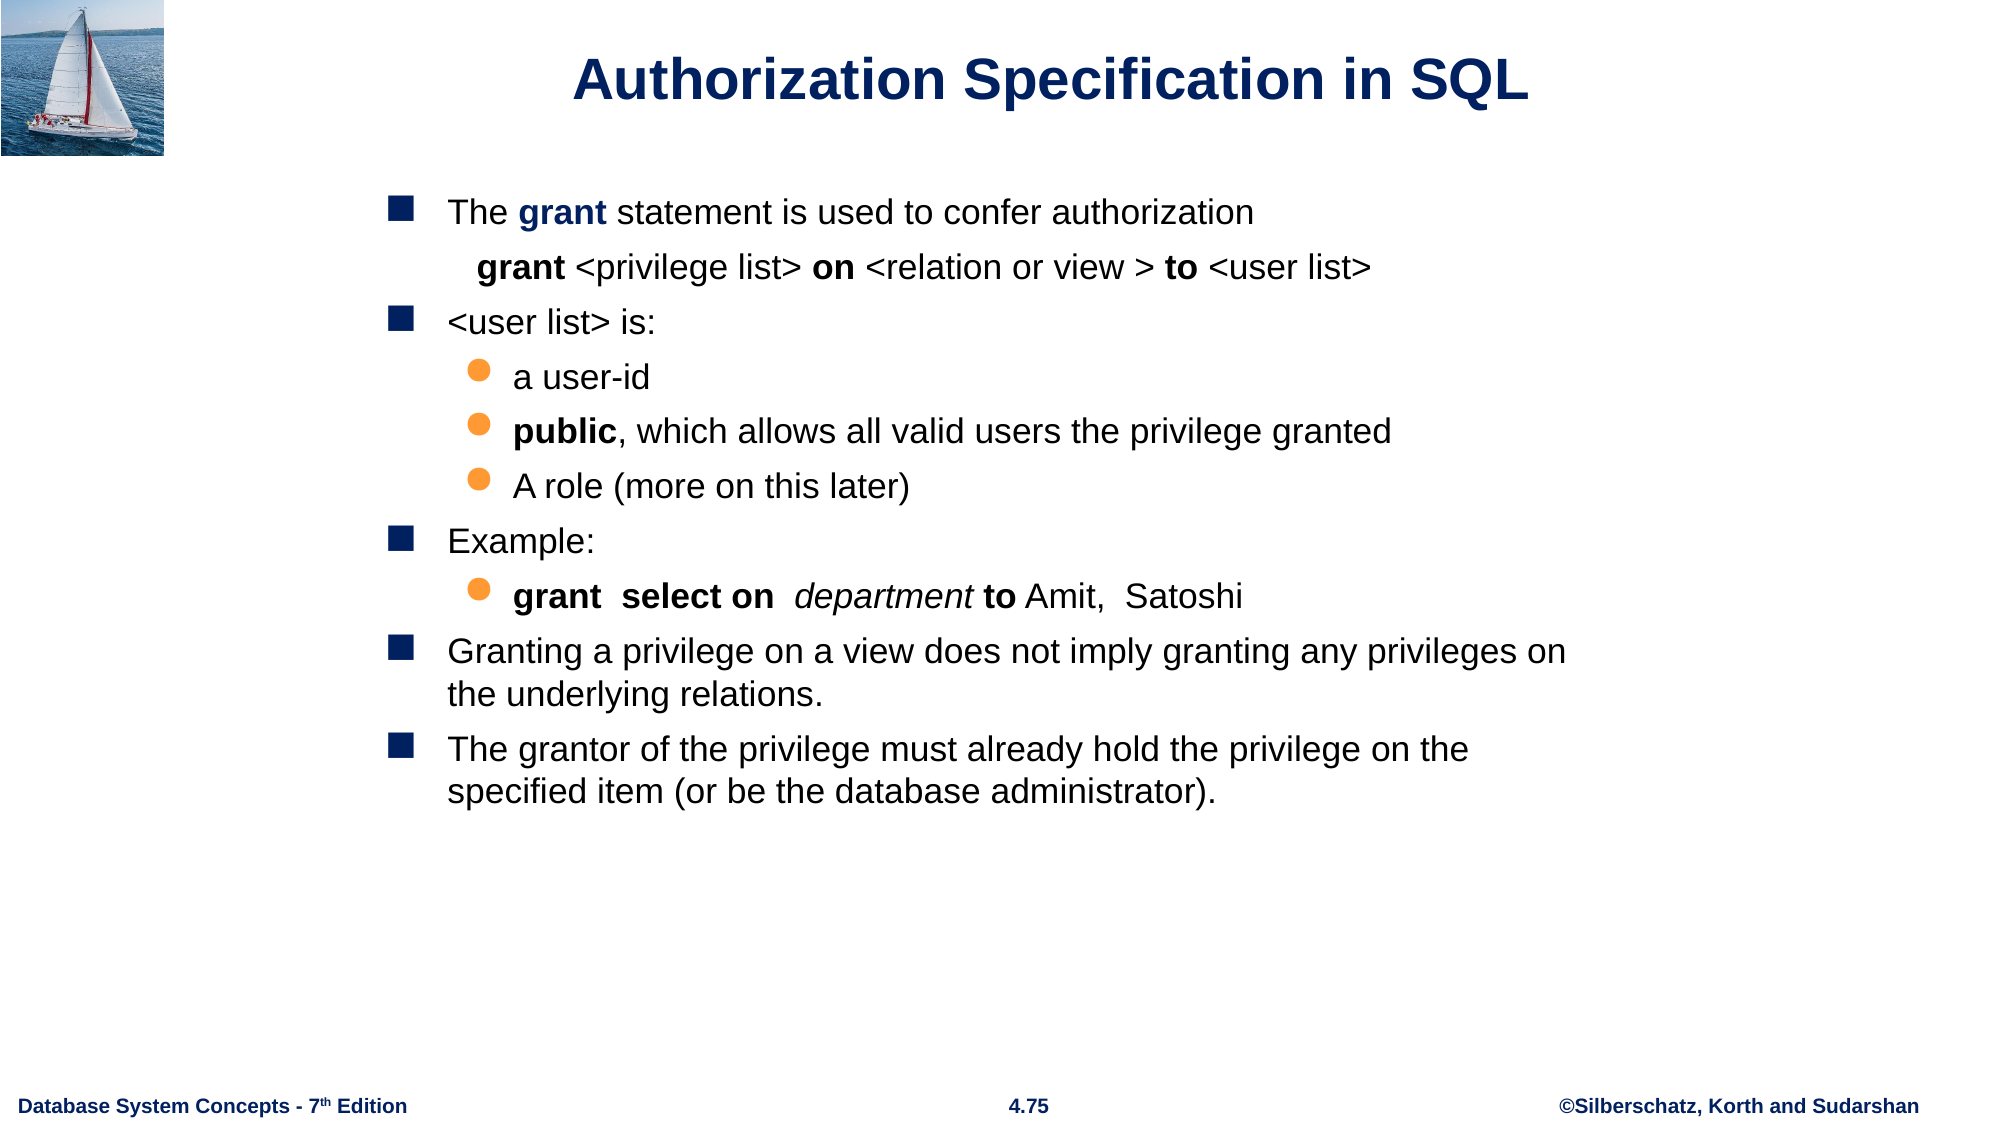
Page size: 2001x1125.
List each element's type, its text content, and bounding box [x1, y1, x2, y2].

list The grant statement is used to confer authorization grant <privilege list> on <relation or view > to <user list> <user list> is: a user-id public, which allows all valid users the privilege granted A role (more on this later) Example: grant select on department to Amit, Satoshi Granting a privilege on a view does not imply granting any privileges on the underlying relations. The grantor of the privilege must already hold the privilege on the specified item (or be the database administrator). [376, 181, 1625, 986]
title Authorization Specification in SQL [167, 18, 1935, 120]
picture [1, 0, 164, 156]
